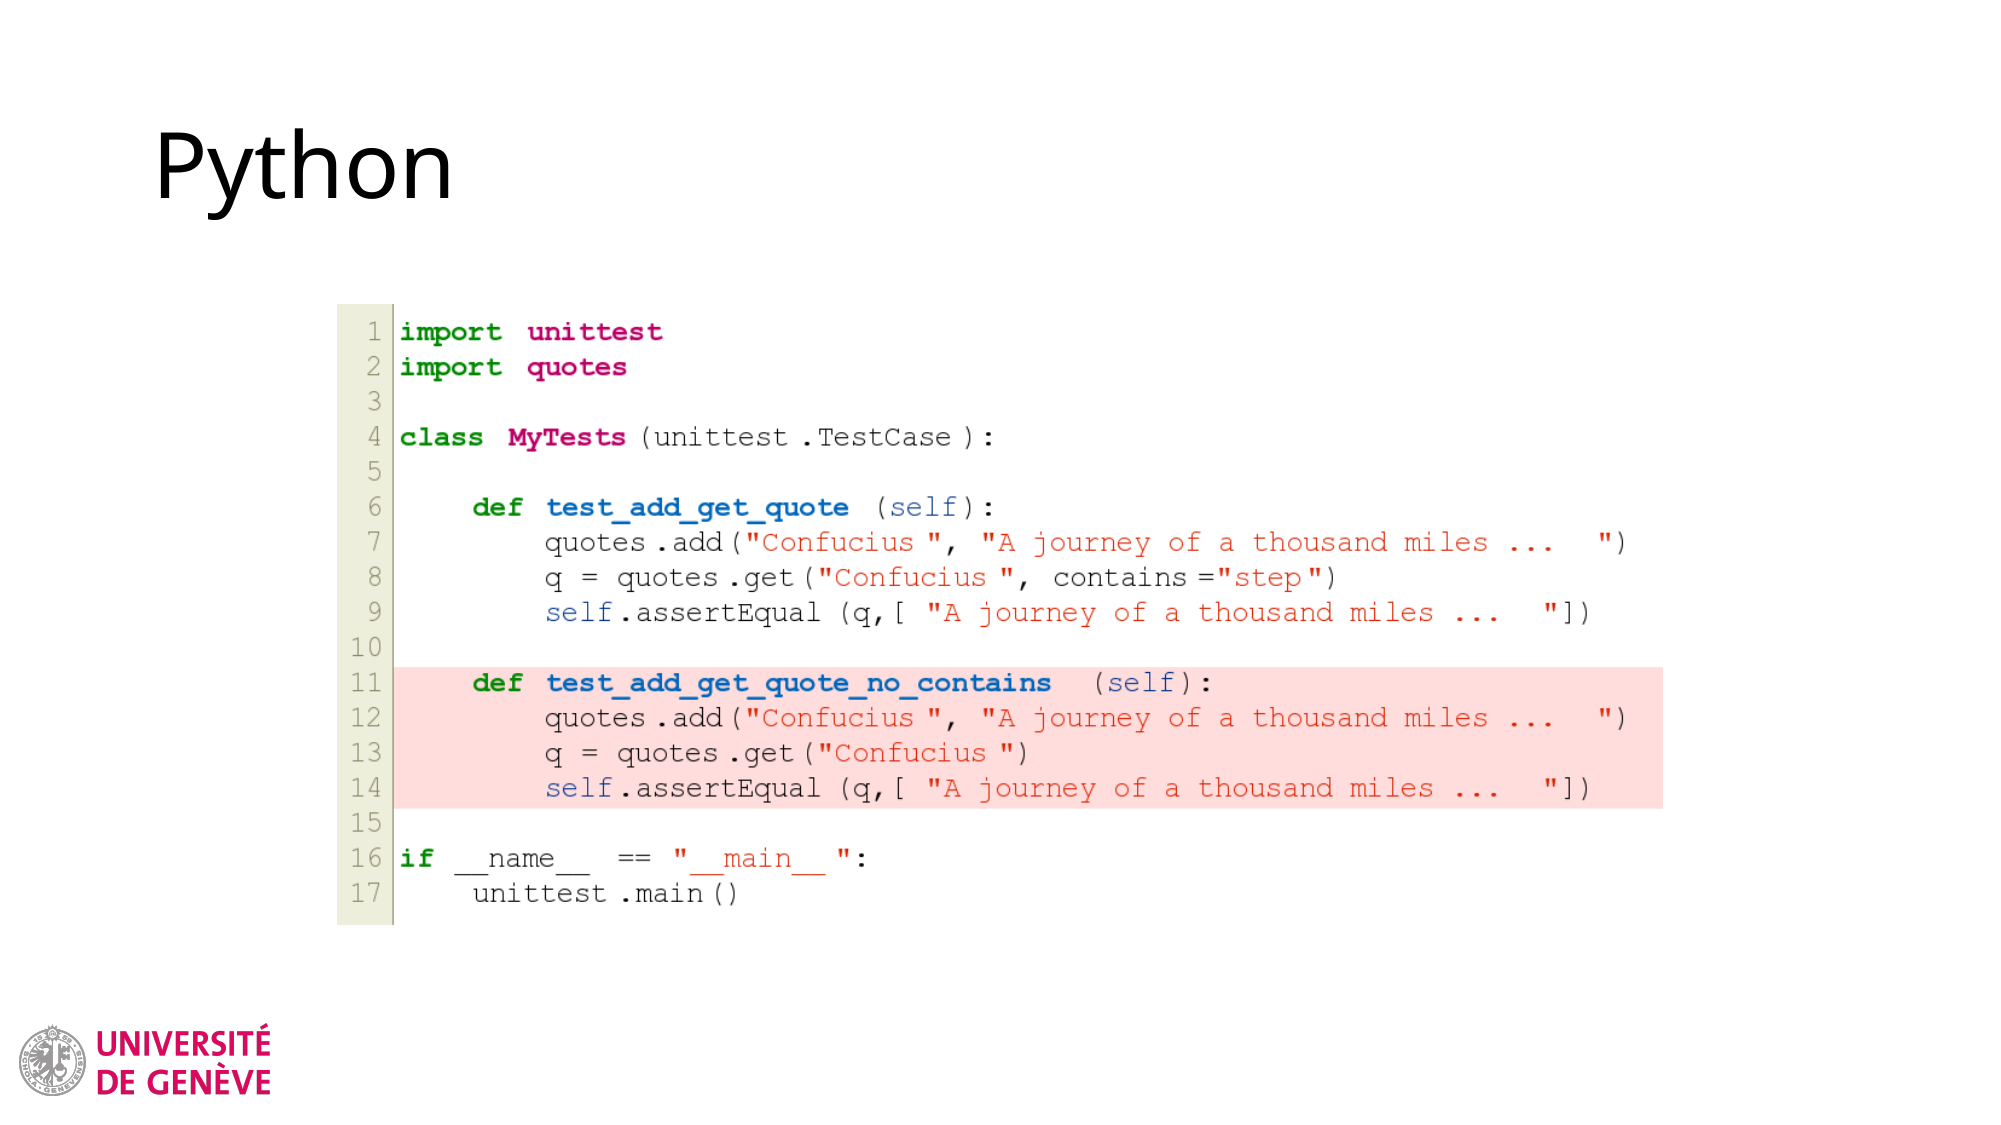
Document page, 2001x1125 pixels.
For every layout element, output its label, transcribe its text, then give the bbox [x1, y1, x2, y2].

picture [336, 304, 1664, 926]
picture [19, 1022, 271, 1096]
title Python [137, 59, 1863, 278]
